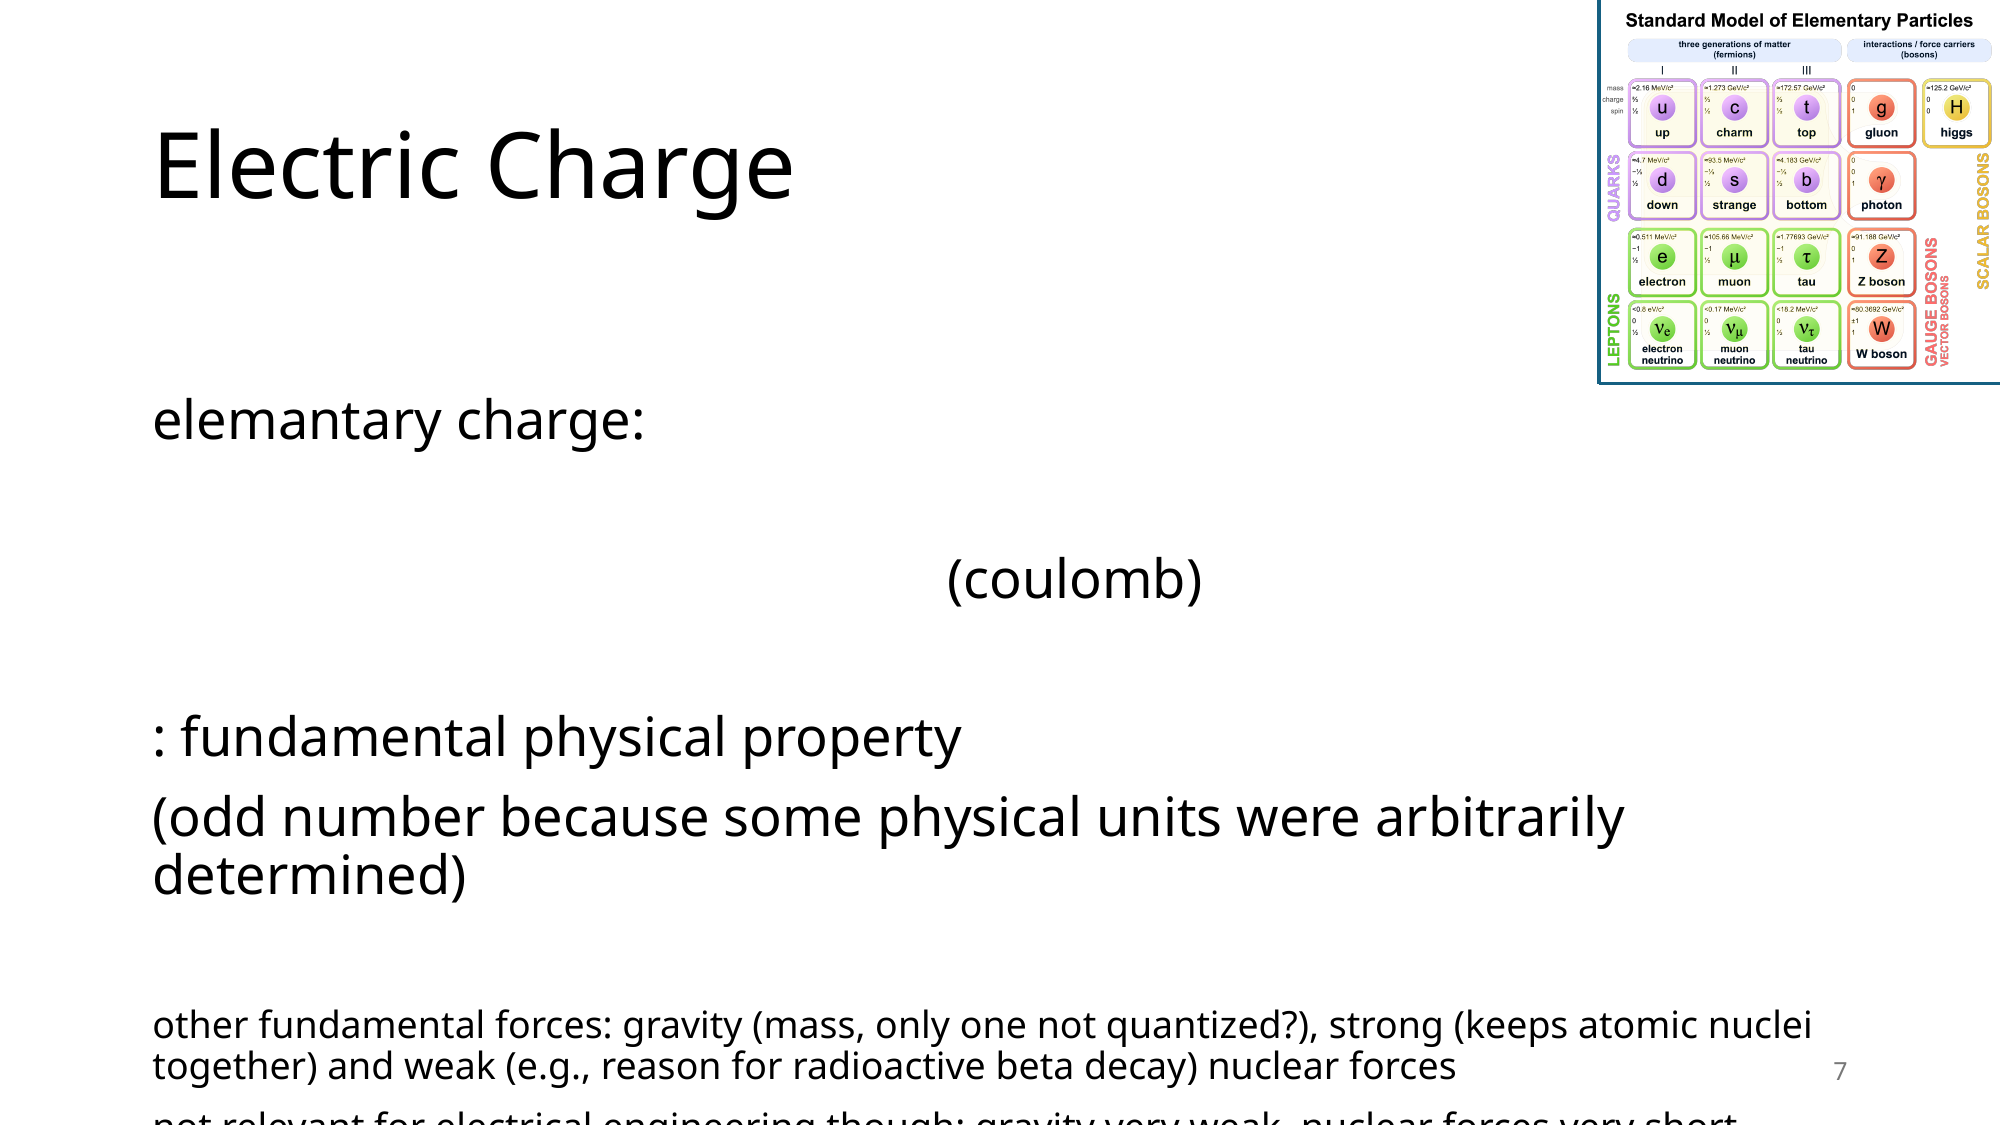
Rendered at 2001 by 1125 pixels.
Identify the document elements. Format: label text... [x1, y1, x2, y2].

title Electric Charge [137, 59, 1597, 278]
slide_number 7 [1412, 1042, 1863, 1103]
picture [1600, 0, 2000, 383]
